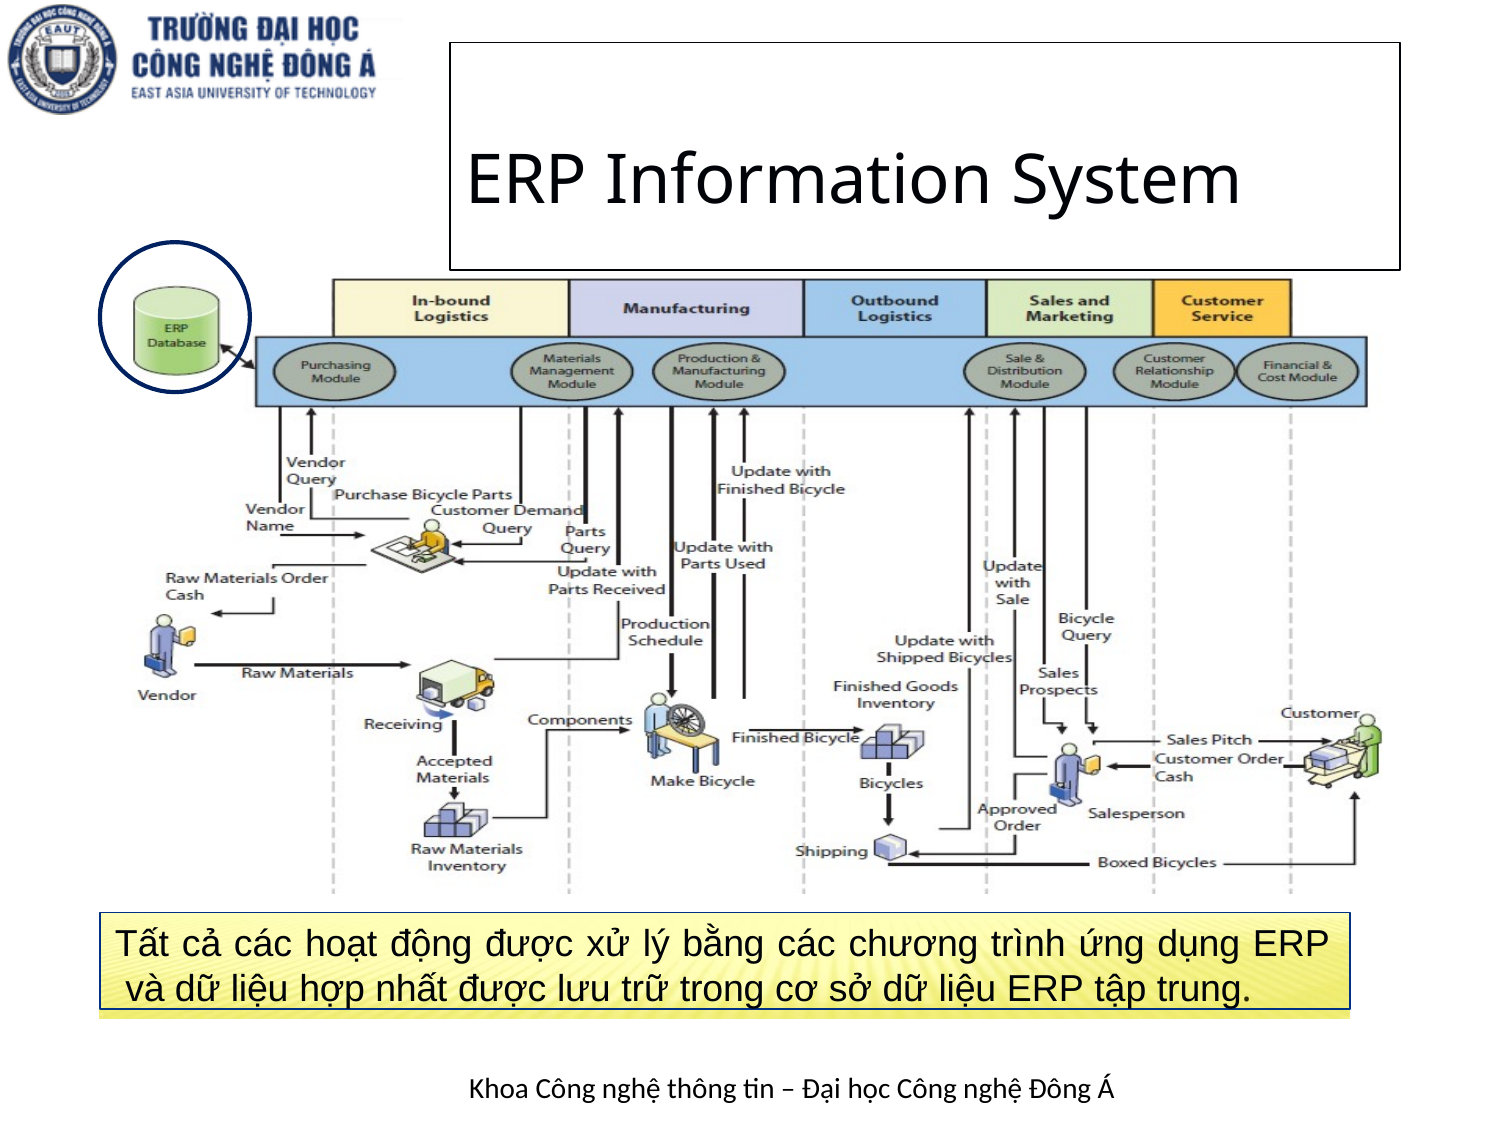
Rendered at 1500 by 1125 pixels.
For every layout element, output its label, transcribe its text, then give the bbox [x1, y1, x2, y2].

picture [99, 912, 1350, 1019]
text_box [124, 242, 226, 262]
title ERP Information System [450, 42, 1400, 270]
picture [106, 262, 1393, 894]
picture [0, 4, 403, 115]
text_box [99, 287, 106, 347]
footer [496, 1042, 1004, 1125]
